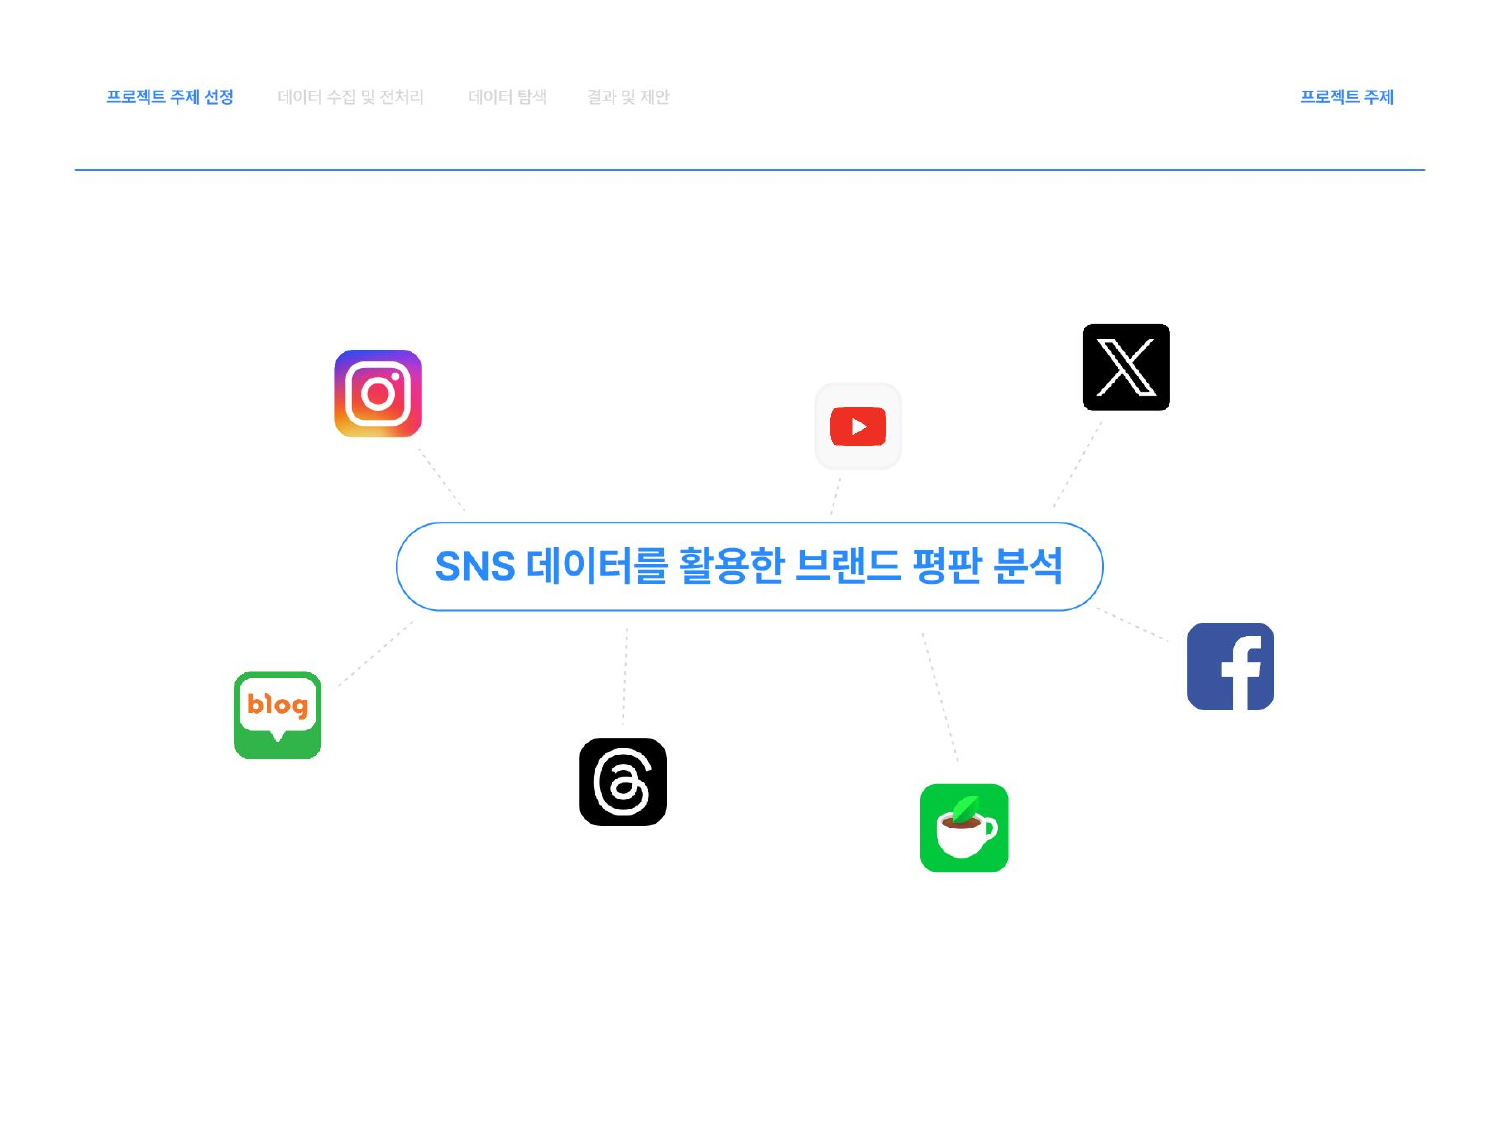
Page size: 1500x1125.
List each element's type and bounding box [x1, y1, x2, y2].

picture [24, 24, 1476, 1051]
